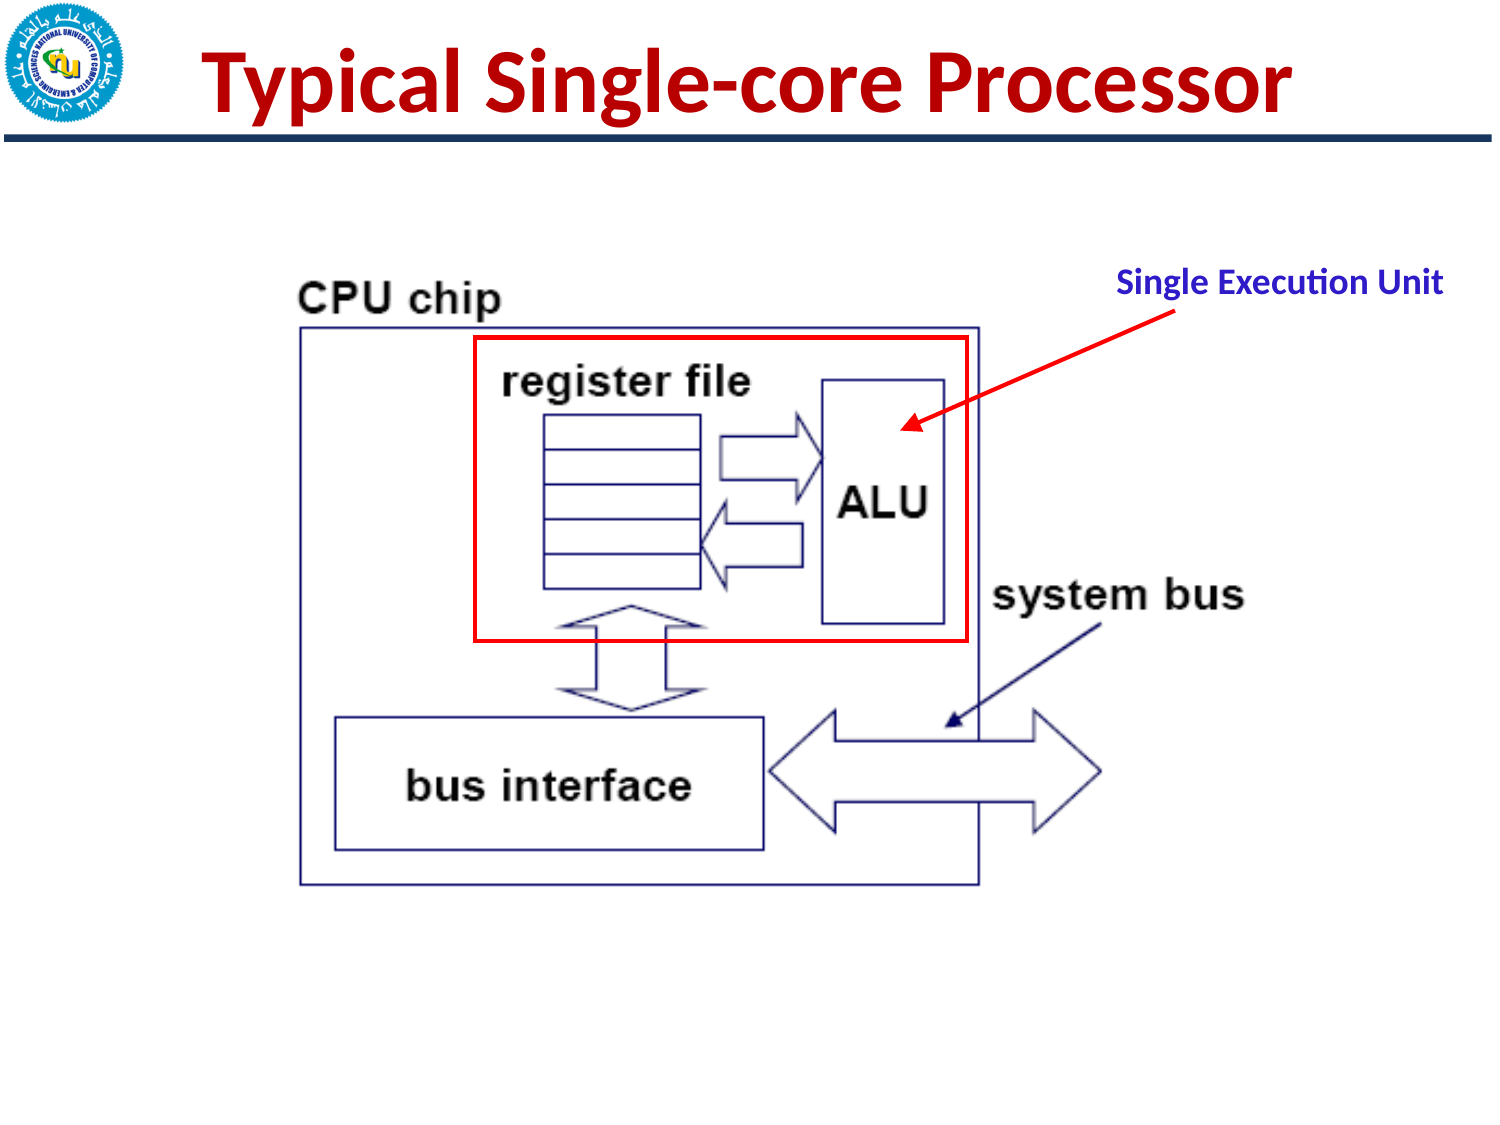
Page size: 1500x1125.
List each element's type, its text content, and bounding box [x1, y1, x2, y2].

picture [4, 2, 124, 6]
text_box Single Execution Unit [1101, 249, 1460, 310]
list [237, 262, 1287, 943]
title Typical Single-core Processor [0, 6, 1500, 147]
text_box [2, 132, 1494, 144]
